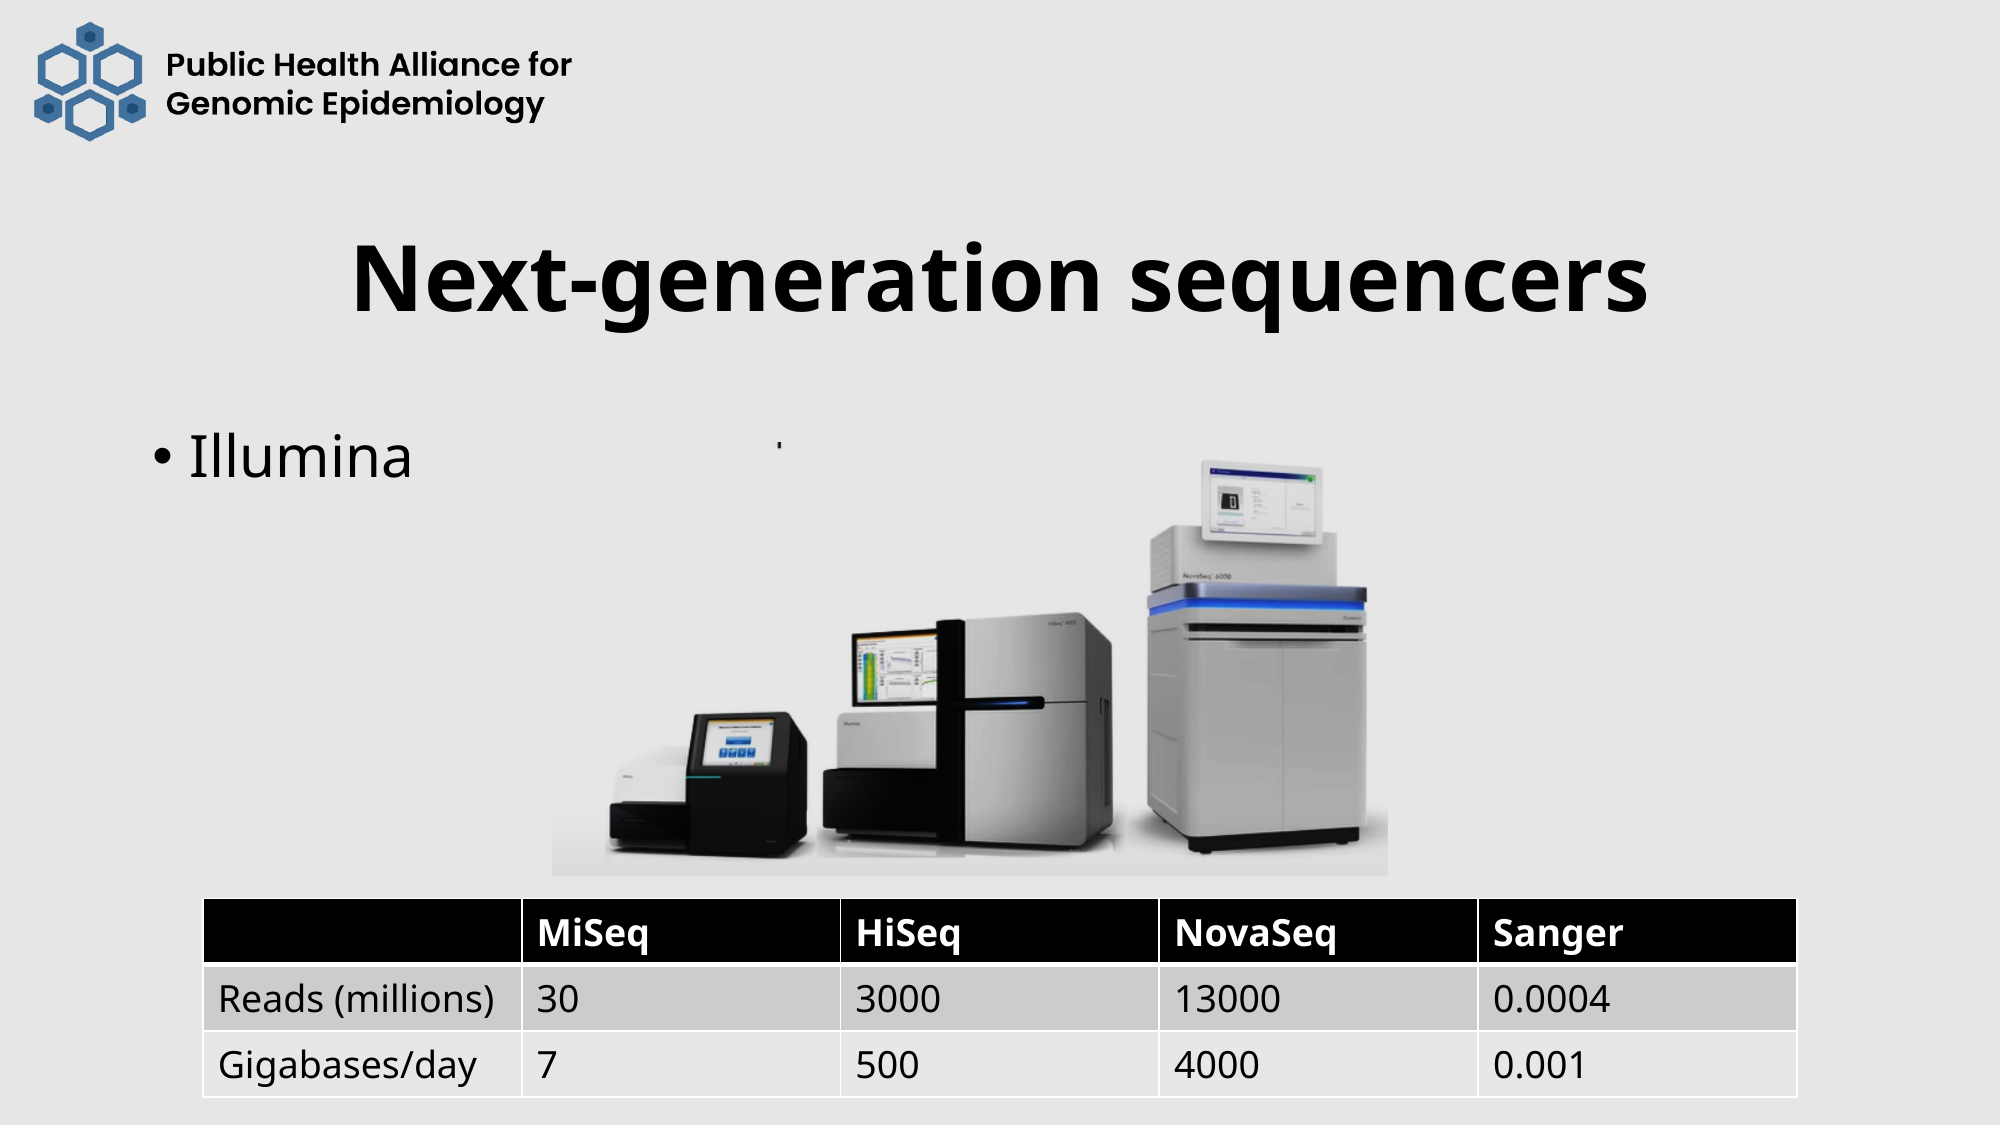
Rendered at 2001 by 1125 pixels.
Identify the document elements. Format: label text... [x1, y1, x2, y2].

table_header [204, 899, 521, 962]
table_cell 30 [523, 967, 840, 1030]
table_cell 0.001 [1479, 1032, 1796, 1096]
table_header NovaSeq [1160, 899, 1477, 962]
list Illumina [137, 420, 1863, 952]
table_cell 3000 [841, 967, 1158, 1030]
table_cell Gigabases/day [204, 1032, 521, 1096]
table_header HiSeq [841, 899, 1158, 962]
table_cell 7 [523, 1032, 840, 1096]
table_cell 500 [841, 1032, 1158, 1096]
table_cell 4000 [1160, 1032, 1477, 1096]
table_cell 13000 [1160, 967, 1477, 1030]
table_header Sanger [1479, 899, 1796, 962]
table_cell Reads (millions) [204, 967, 521, 1030]
table_cell 0.0004 [1479, 967, 1796, 1030]
picture [552, 442, 1388, 876]
table_header MiSeq [523, 899, 840, 962]
title Next-generation sequencers [137, 173, 1863, 391]
picture [32, 19, 588, 144]
